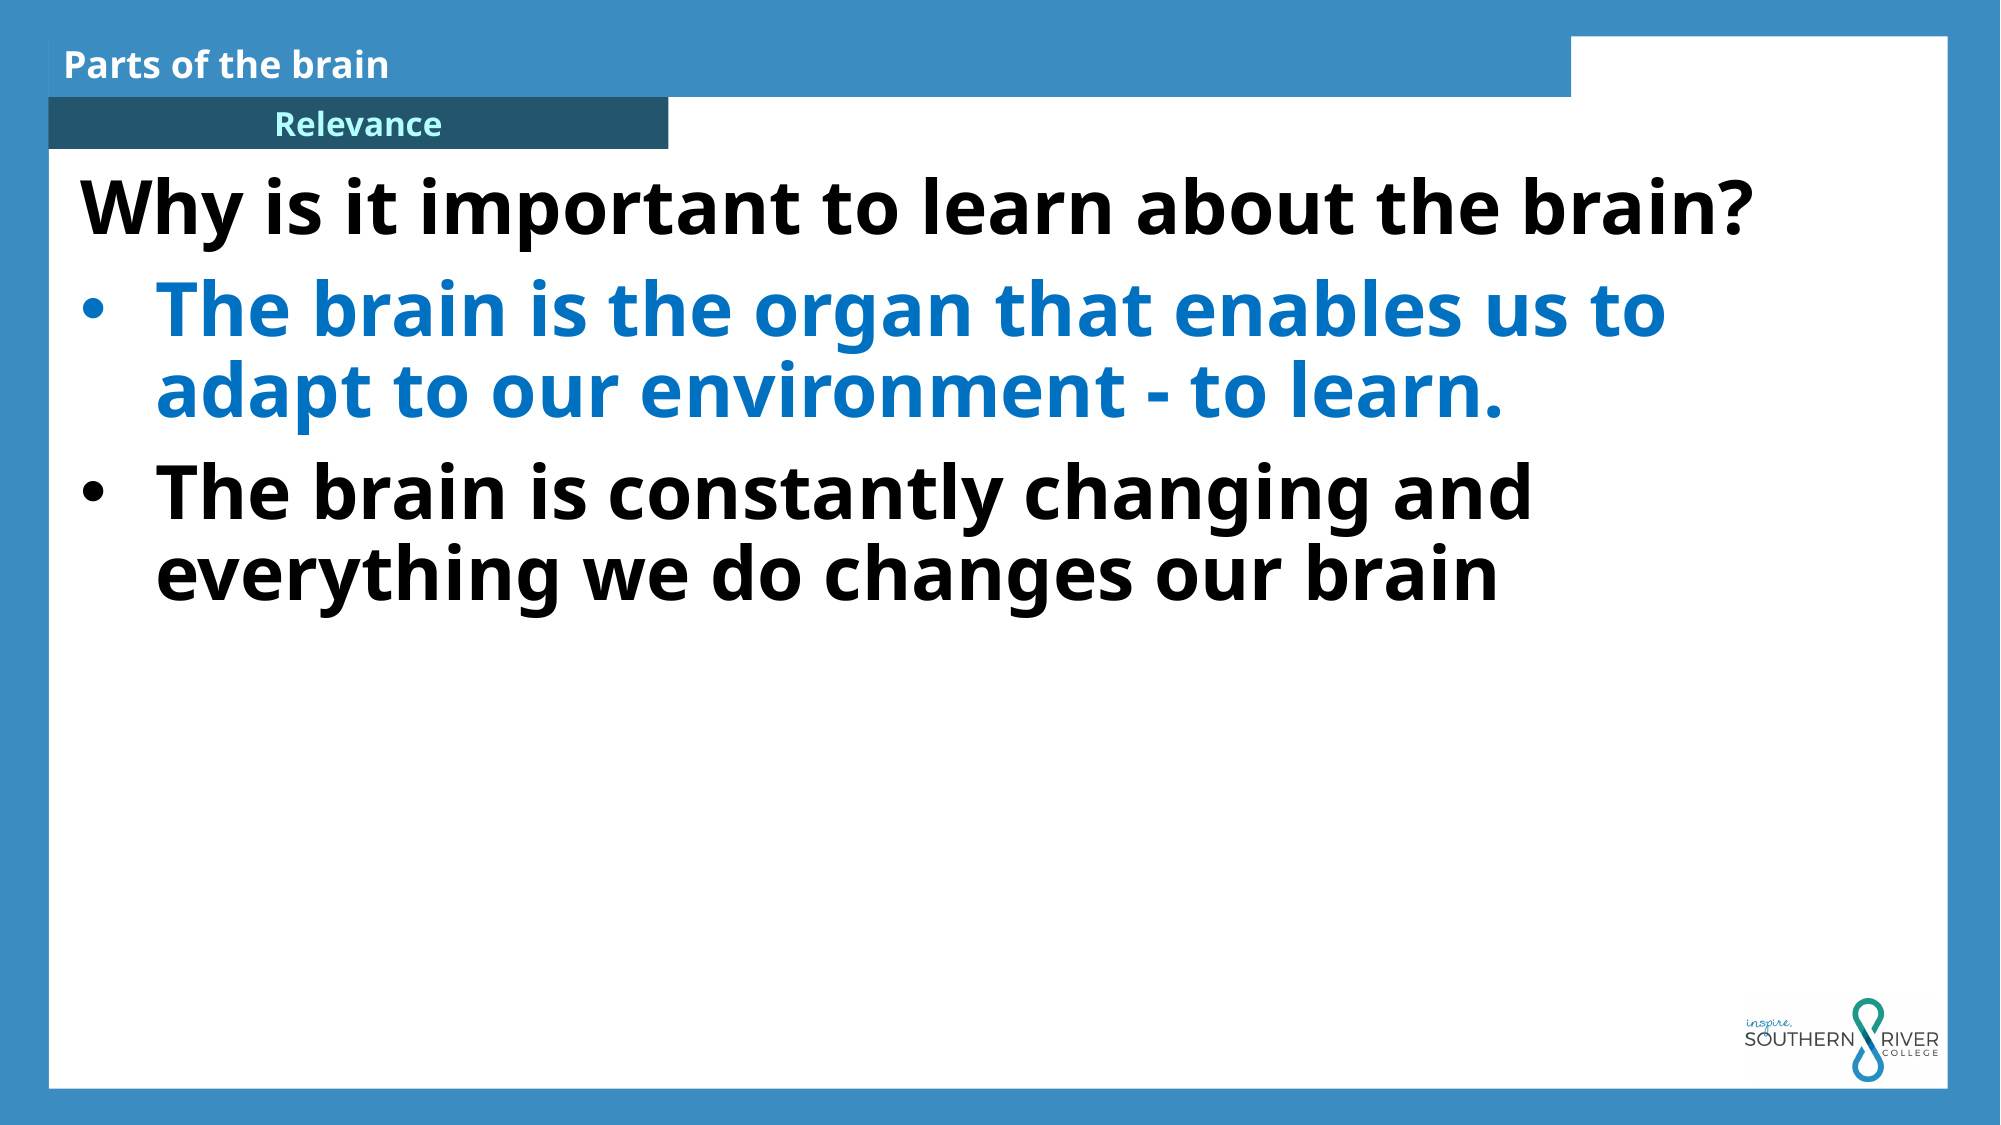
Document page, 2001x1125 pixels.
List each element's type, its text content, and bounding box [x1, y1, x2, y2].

picture [1745, 998, 1938, 1082]
list Parts of the brain [48, 35, 1572, 97]
list Why is it important to learn about the brain? The brain is the organ that enables us to adapt to our environment - to learn. The brain is constantly changing and everything we do changes our brain [65, 162, 1821, 994]
